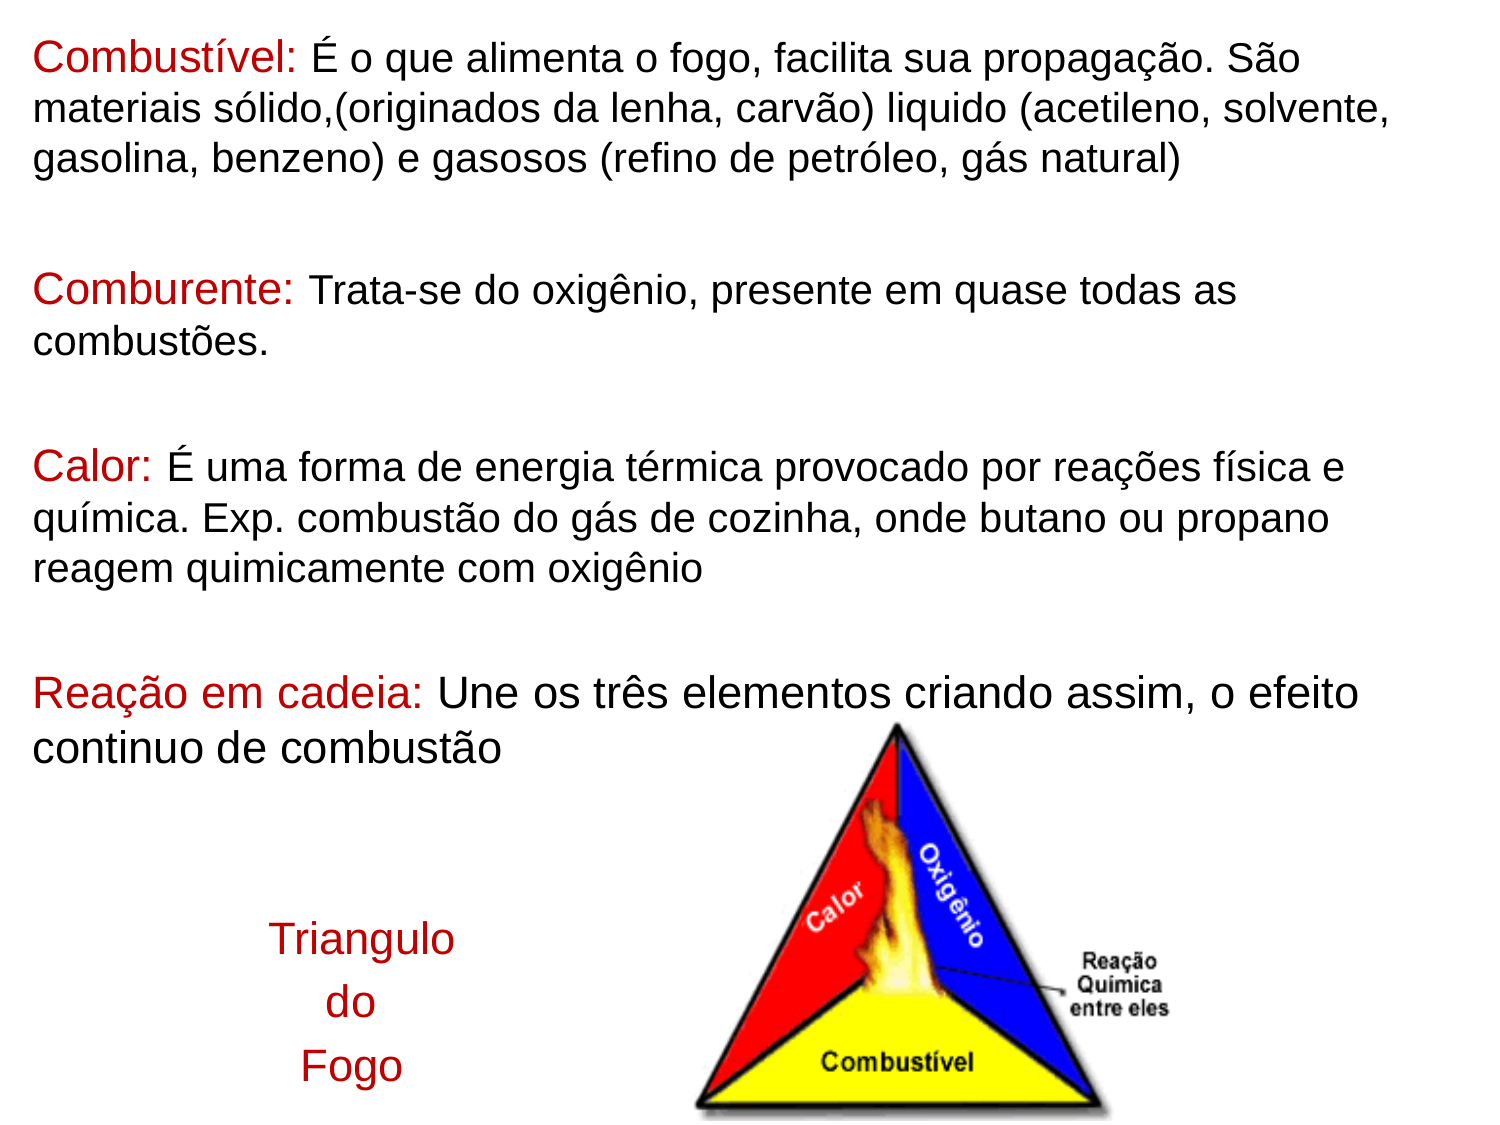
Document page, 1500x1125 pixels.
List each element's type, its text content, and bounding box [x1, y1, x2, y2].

subtitle Combustível: É o que alimenta o fogo, facilita sua propagação. São materiais sólido,(originados da lenha, carvão) liquido (acetileno, solvente, gasolina, benzeno) e gasosos (refino de petróleo, gás natural) Comburente: Trata-se do oxigênio, presente em quase todas as combustões. Calor: É uma forma de energia térmica provocado por reações física e química. Exp. combustão do gás de cozinha, onde butano ou propano reagem quimicamente com oxigênio Reação em cadeia: Une os três elementos criando assim, o efeito continuo de combustão Triangulo do Fogo [17, 19, 1471, 1106]
picture [687, 718, 1173, 1121]
